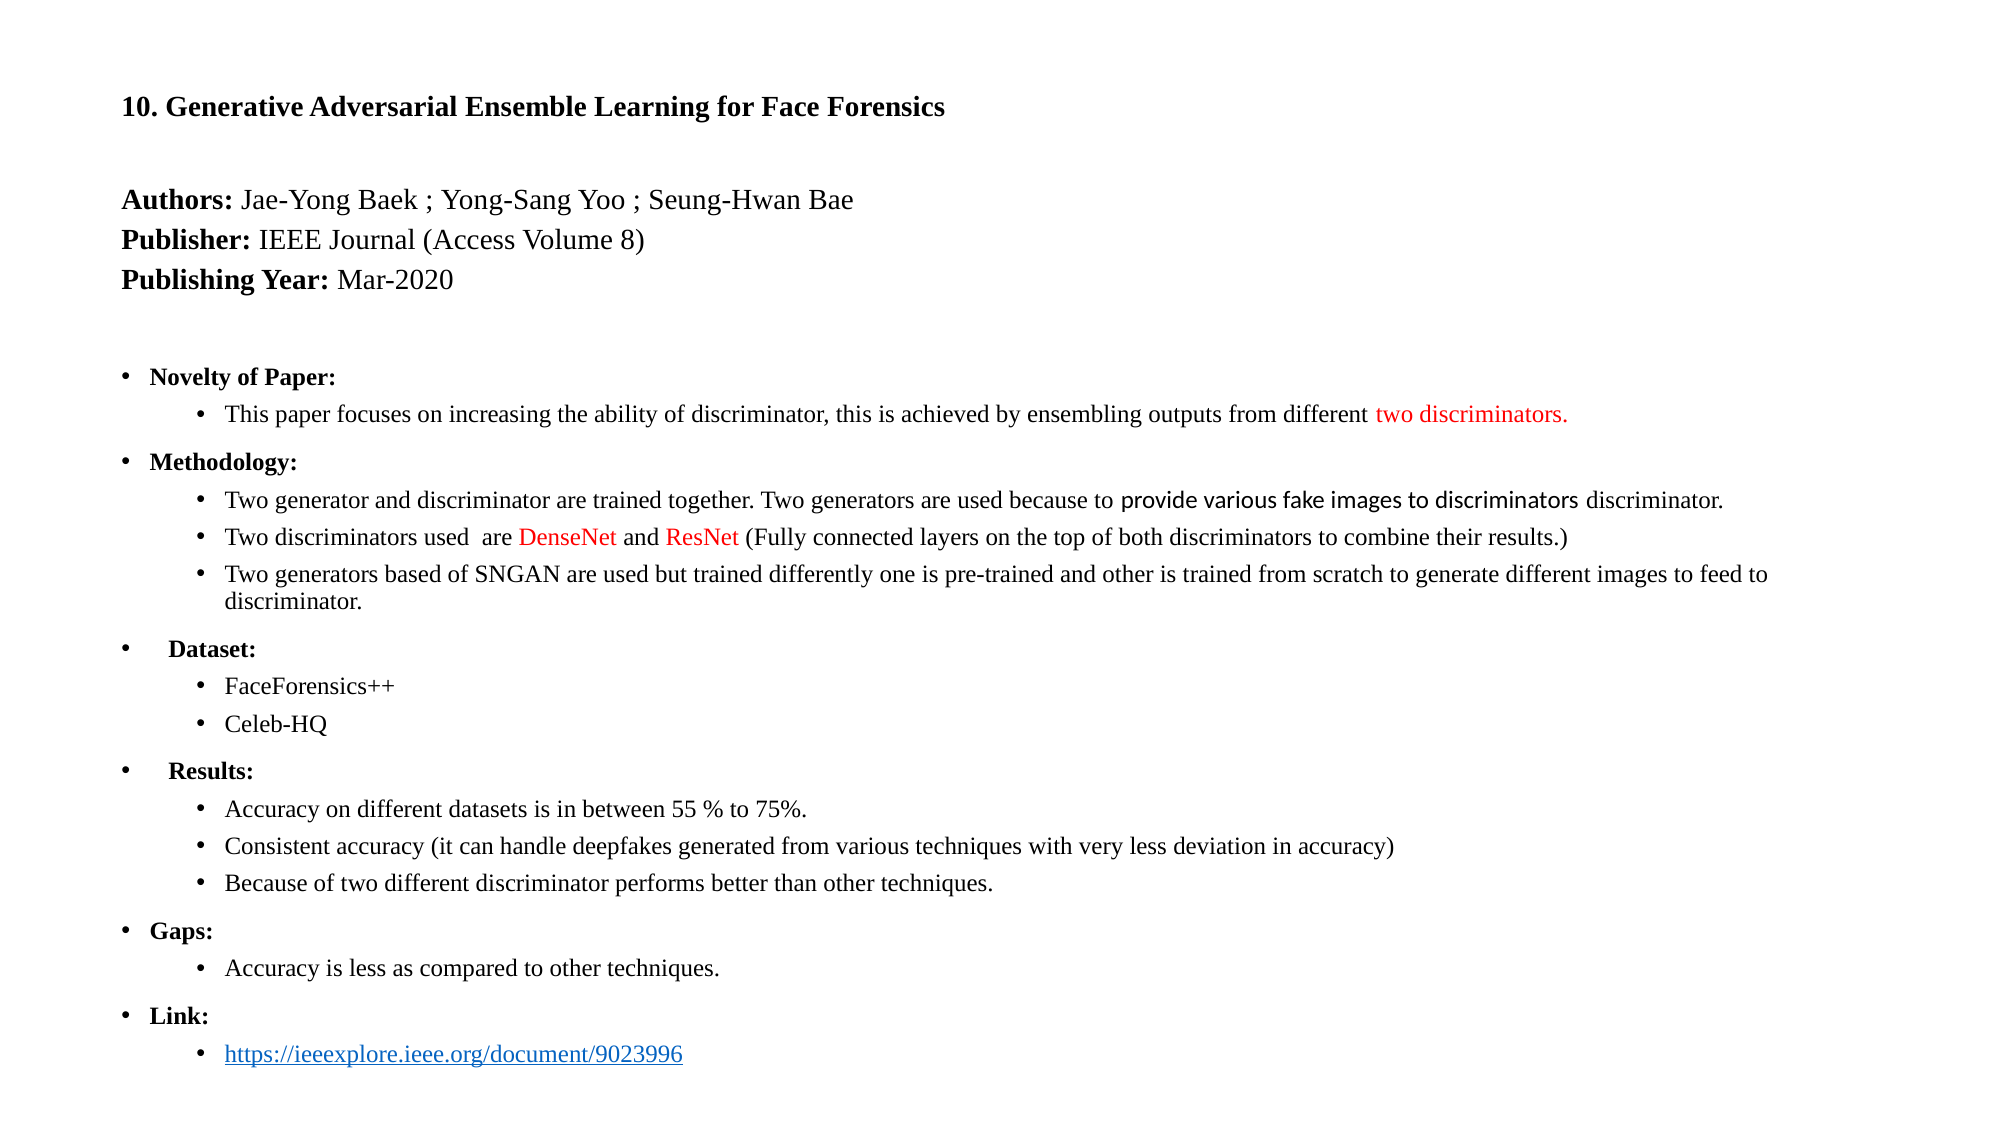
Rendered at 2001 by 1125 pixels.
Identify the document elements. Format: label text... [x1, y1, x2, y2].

text_box 10. Generative Adversarial Ensemble Learning for Face Forensics Authors: Jae-Yong Baek ; Yong-Sang Yoo ; Seung-Hwan Bae Publisher: IEEE Journal (Access Volume 8) Publishing Year: Mar-2020 Novelty of Paper: This paper focuses on increasing the ability of discriminator, this is achieved by ensembling outputs from different two discriminators. Methodology: Two generator and discriminator are trained together. Two generators are used because to provide various fake images to discriminators discriminator. Two discriminators used are DenseNet and ResNet (Fully connected layers on the top of both discriminators to combine their results.) Two generators based of SNGAN are used but trained differently one is pre-trained and other is trained from scratch to generate different images to feed to discriminator. Dataset: FaceForensics++ Celeb-HQ Results: Accuracy on different datasets is in between 55 % to 75%. Consistent accuracy (it can handle deepfakes generated from various techniques with very less deviation in accuracy) Because of two different discriminator performs better than other techniques. Gaps: Accuracy is less as compared to other techniques. Link: https://ieeexplore.ieee.org/document/9023996 [106, 83, 1832, 1125]
